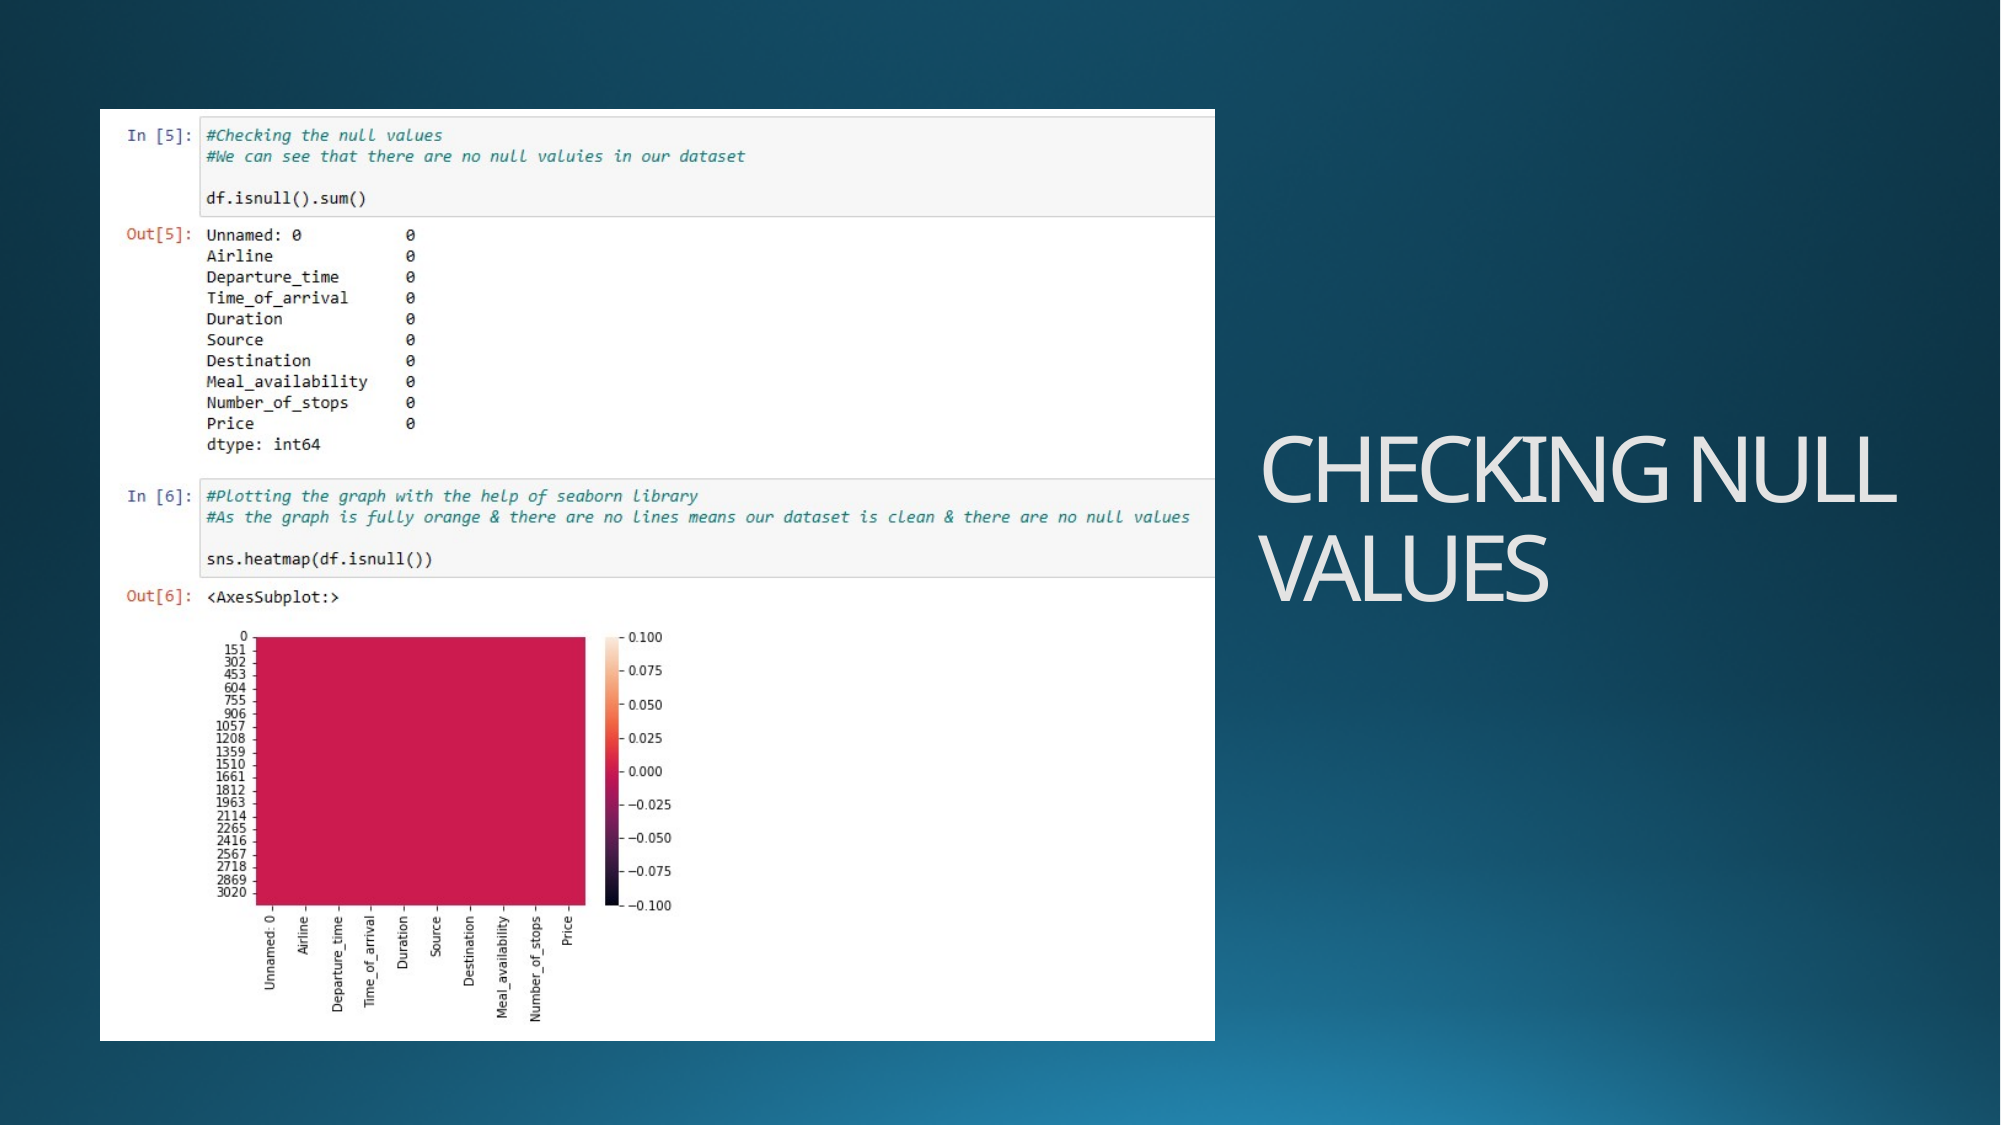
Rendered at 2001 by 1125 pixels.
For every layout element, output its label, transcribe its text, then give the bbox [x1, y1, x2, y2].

picture [0, 0, 2001, 1125]
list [100, 109, 1215, 1041]
title CHECKING NULL VALUES [1243, 415, 1977, 710]
